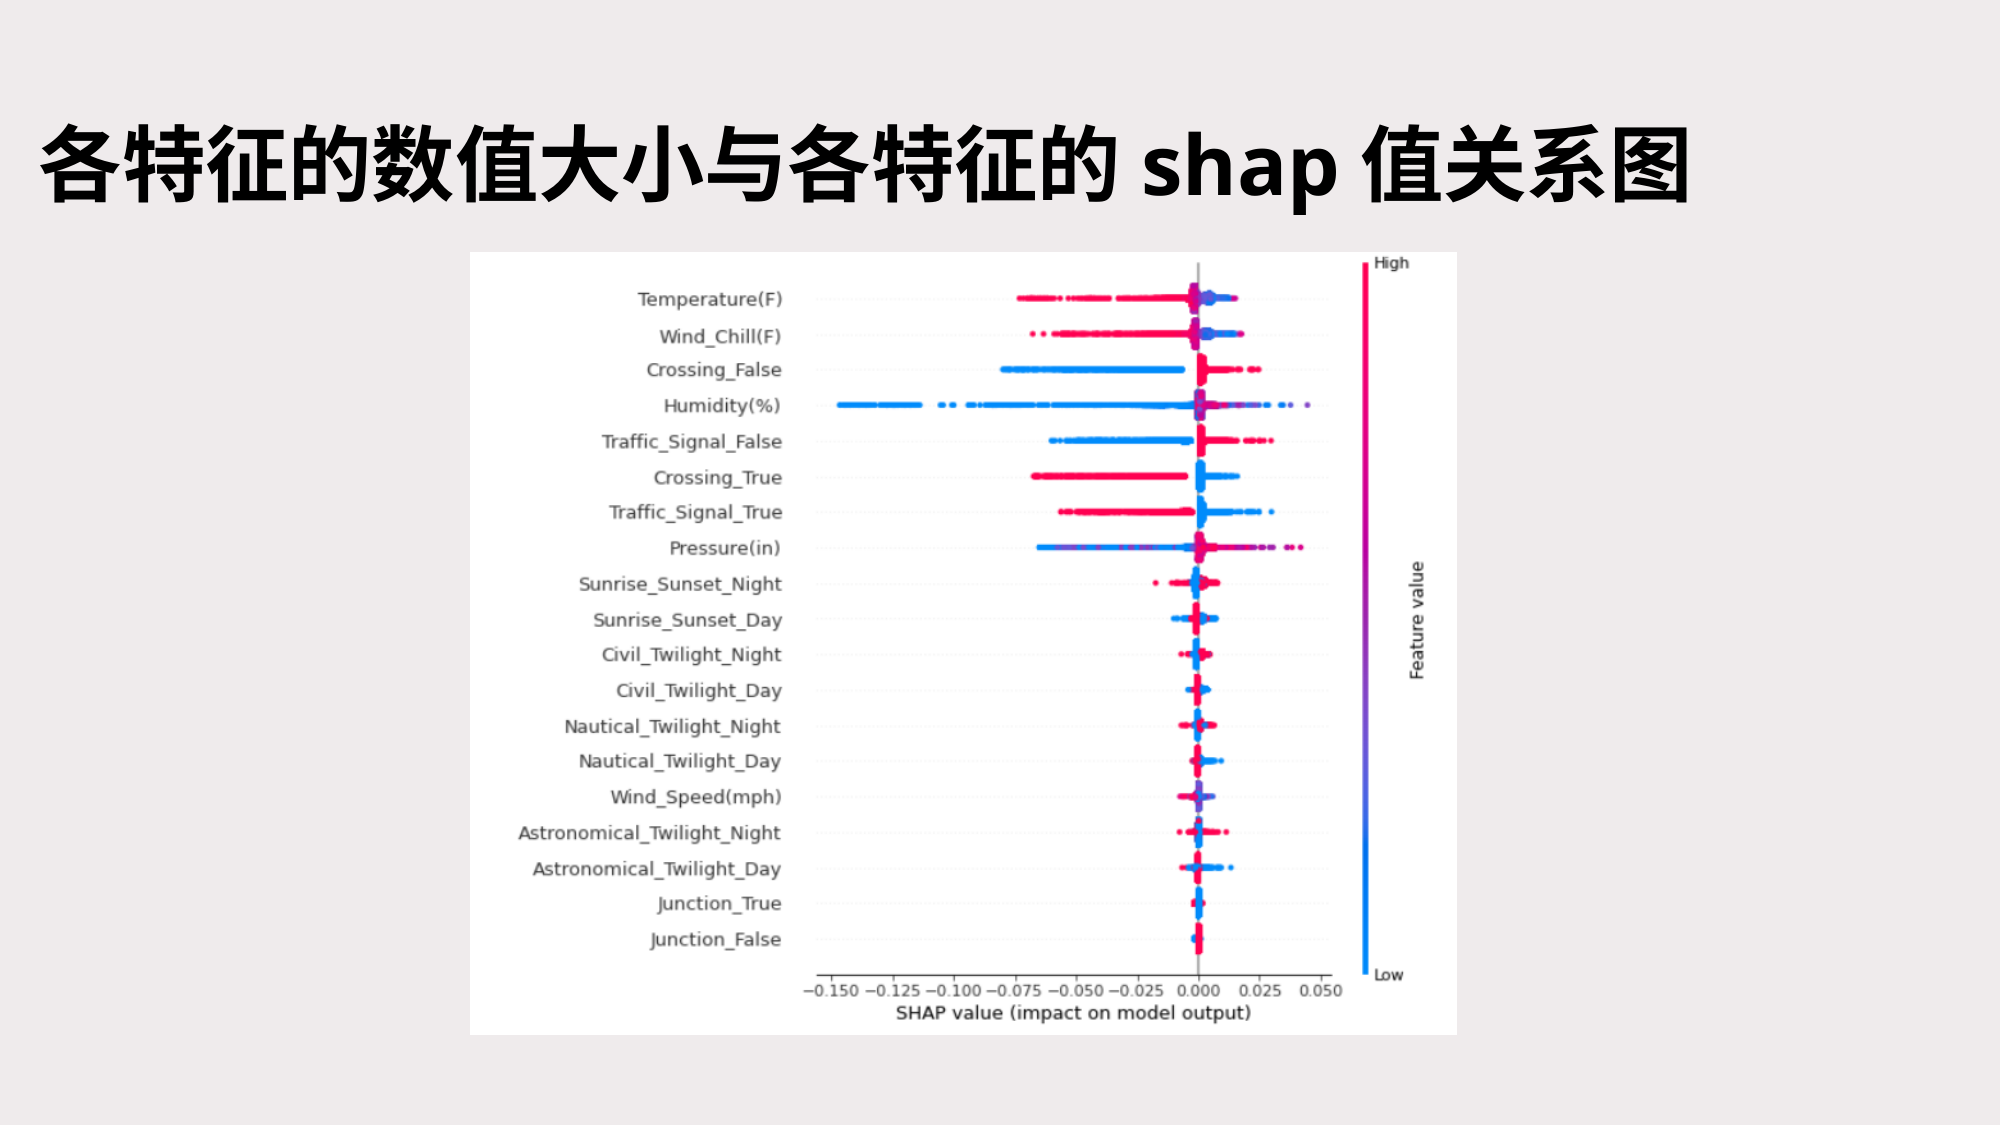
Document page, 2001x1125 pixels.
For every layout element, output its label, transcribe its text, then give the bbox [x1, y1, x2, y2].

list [470, 252, 1457, 1035]
title 各特征的数值大小与各特征的shap值关系图 [23, 59, 1863, 278]
